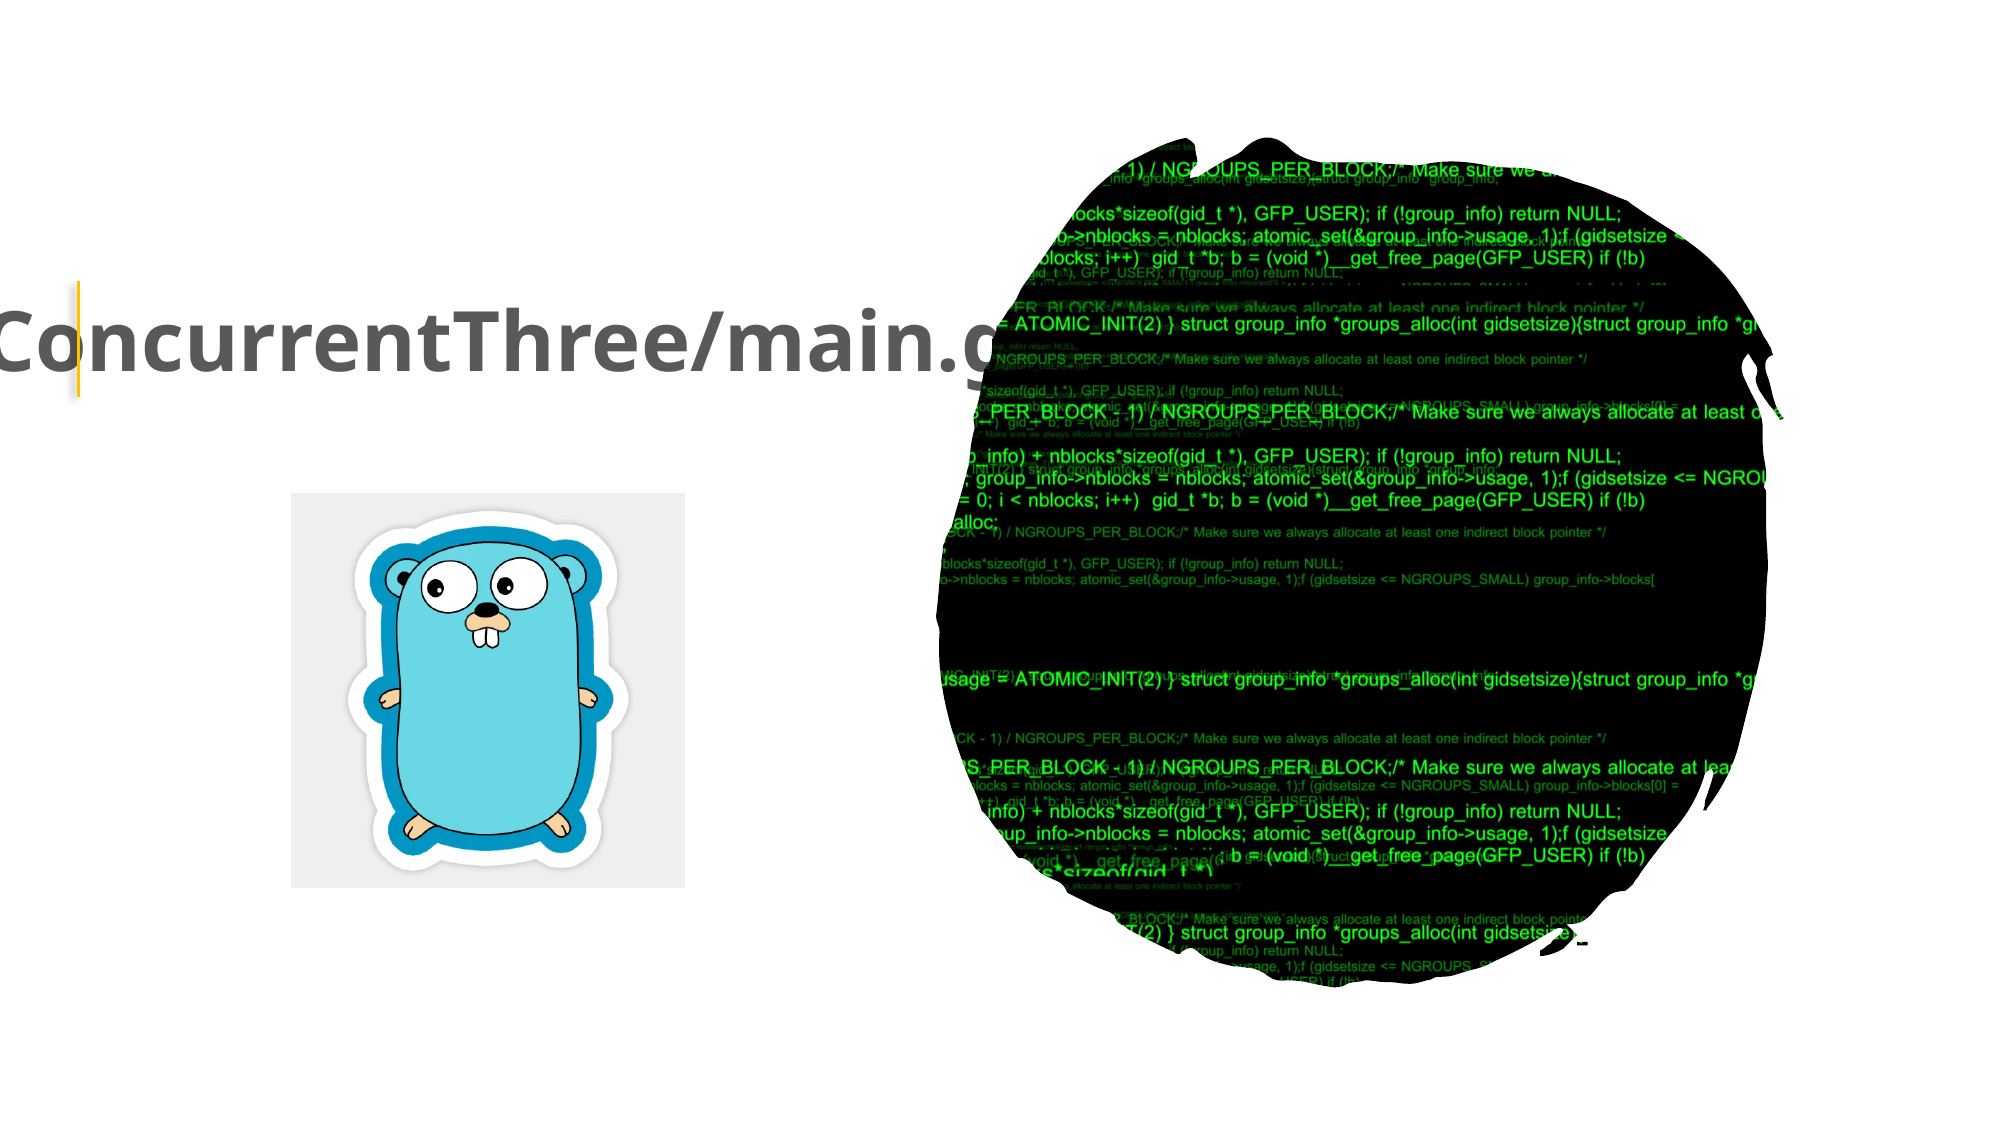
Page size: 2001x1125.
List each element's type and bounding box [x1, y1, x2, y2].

text_box [77, 280, 936, 398]
picture [936, 137, 1784, 988]
picture [291, 493, 685, 888]
